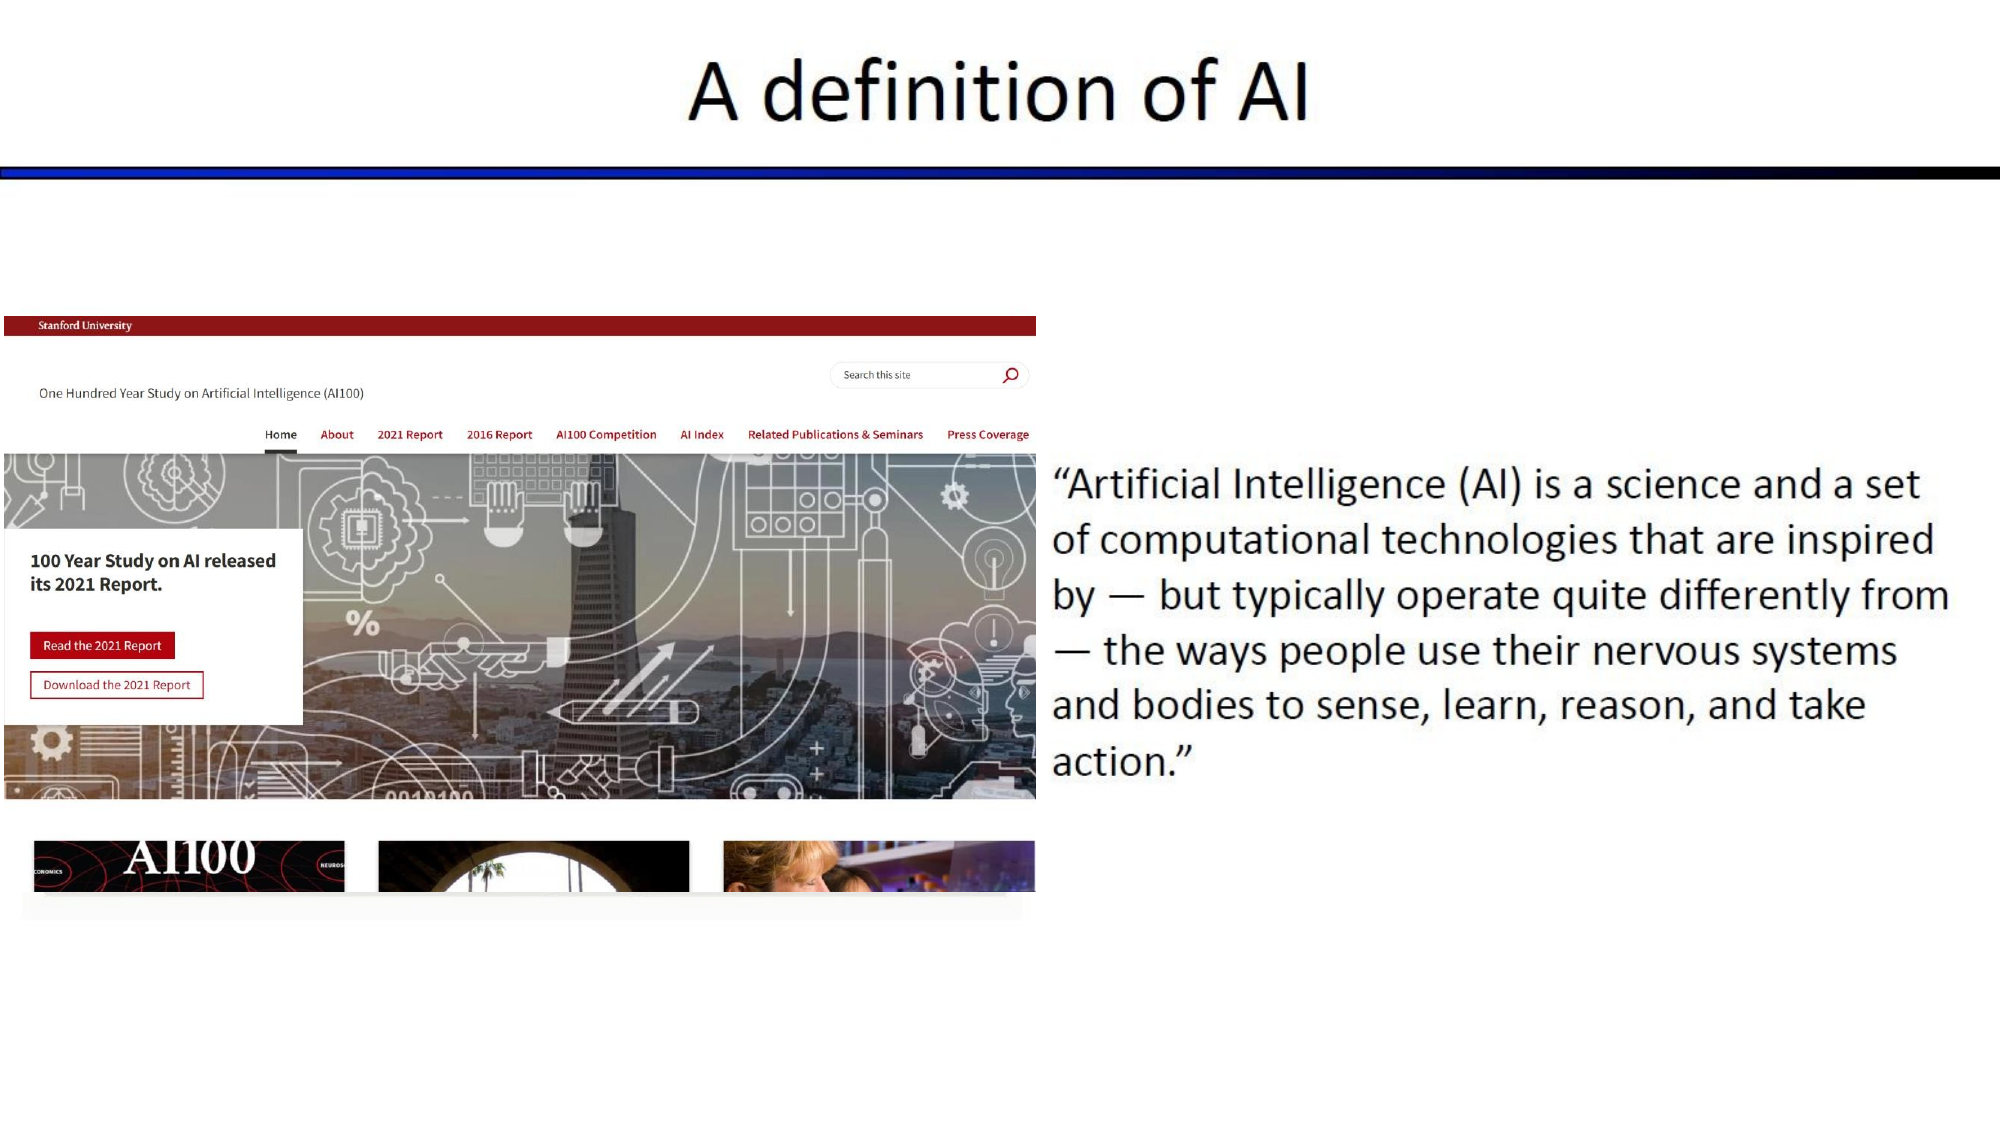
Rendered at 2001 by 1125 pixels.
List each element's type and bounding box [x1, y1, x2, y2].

text_box [0, 39, 2000, 927]
